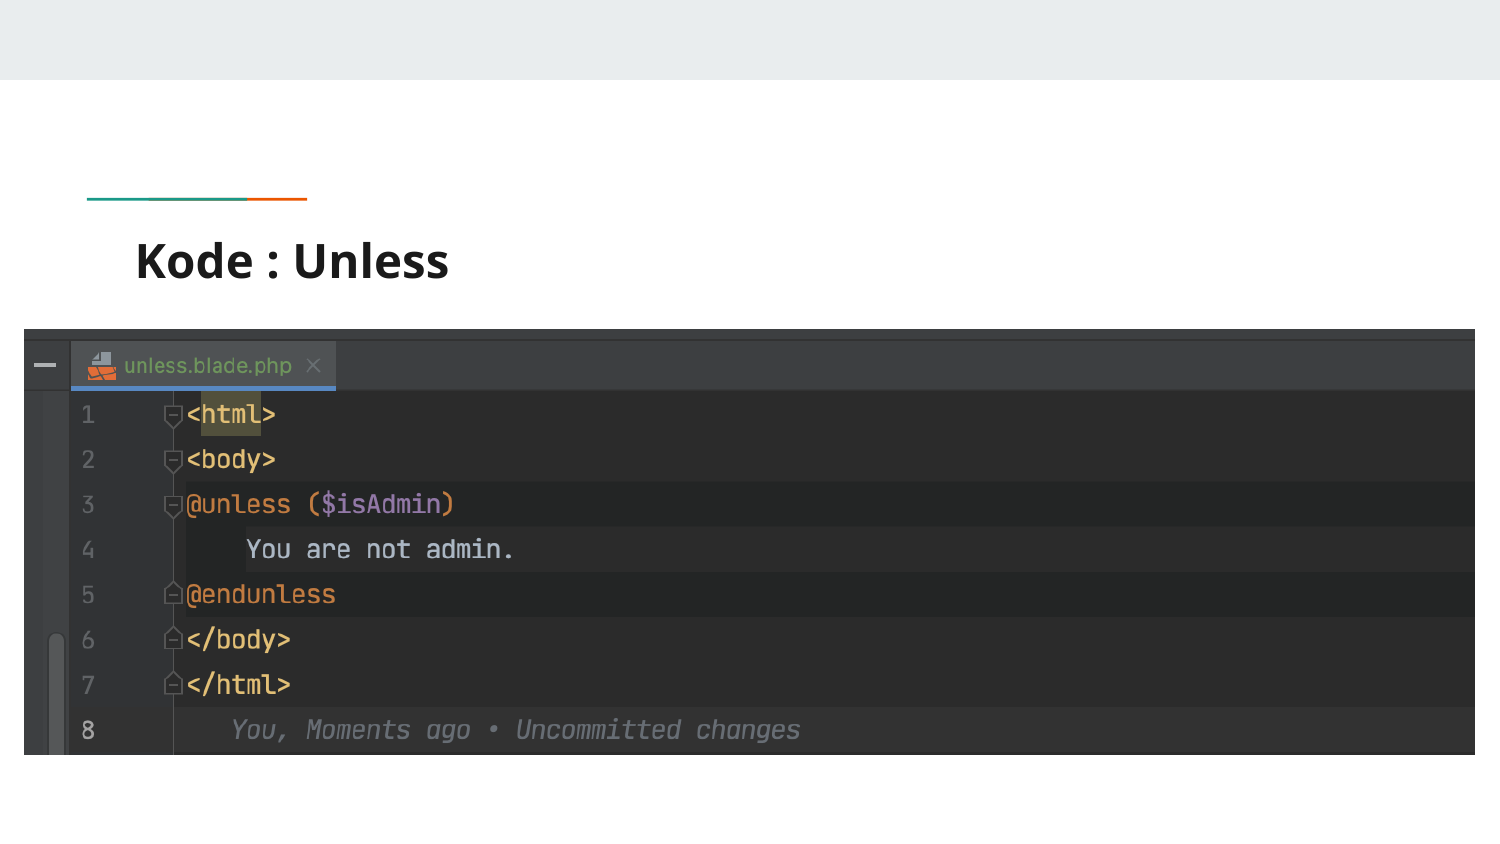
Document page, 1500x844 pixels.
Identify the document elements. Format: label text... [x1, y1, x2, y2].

picture [24, 328, 1476, 755]
title Kode : Unless [119, 216, 1381, 305]
